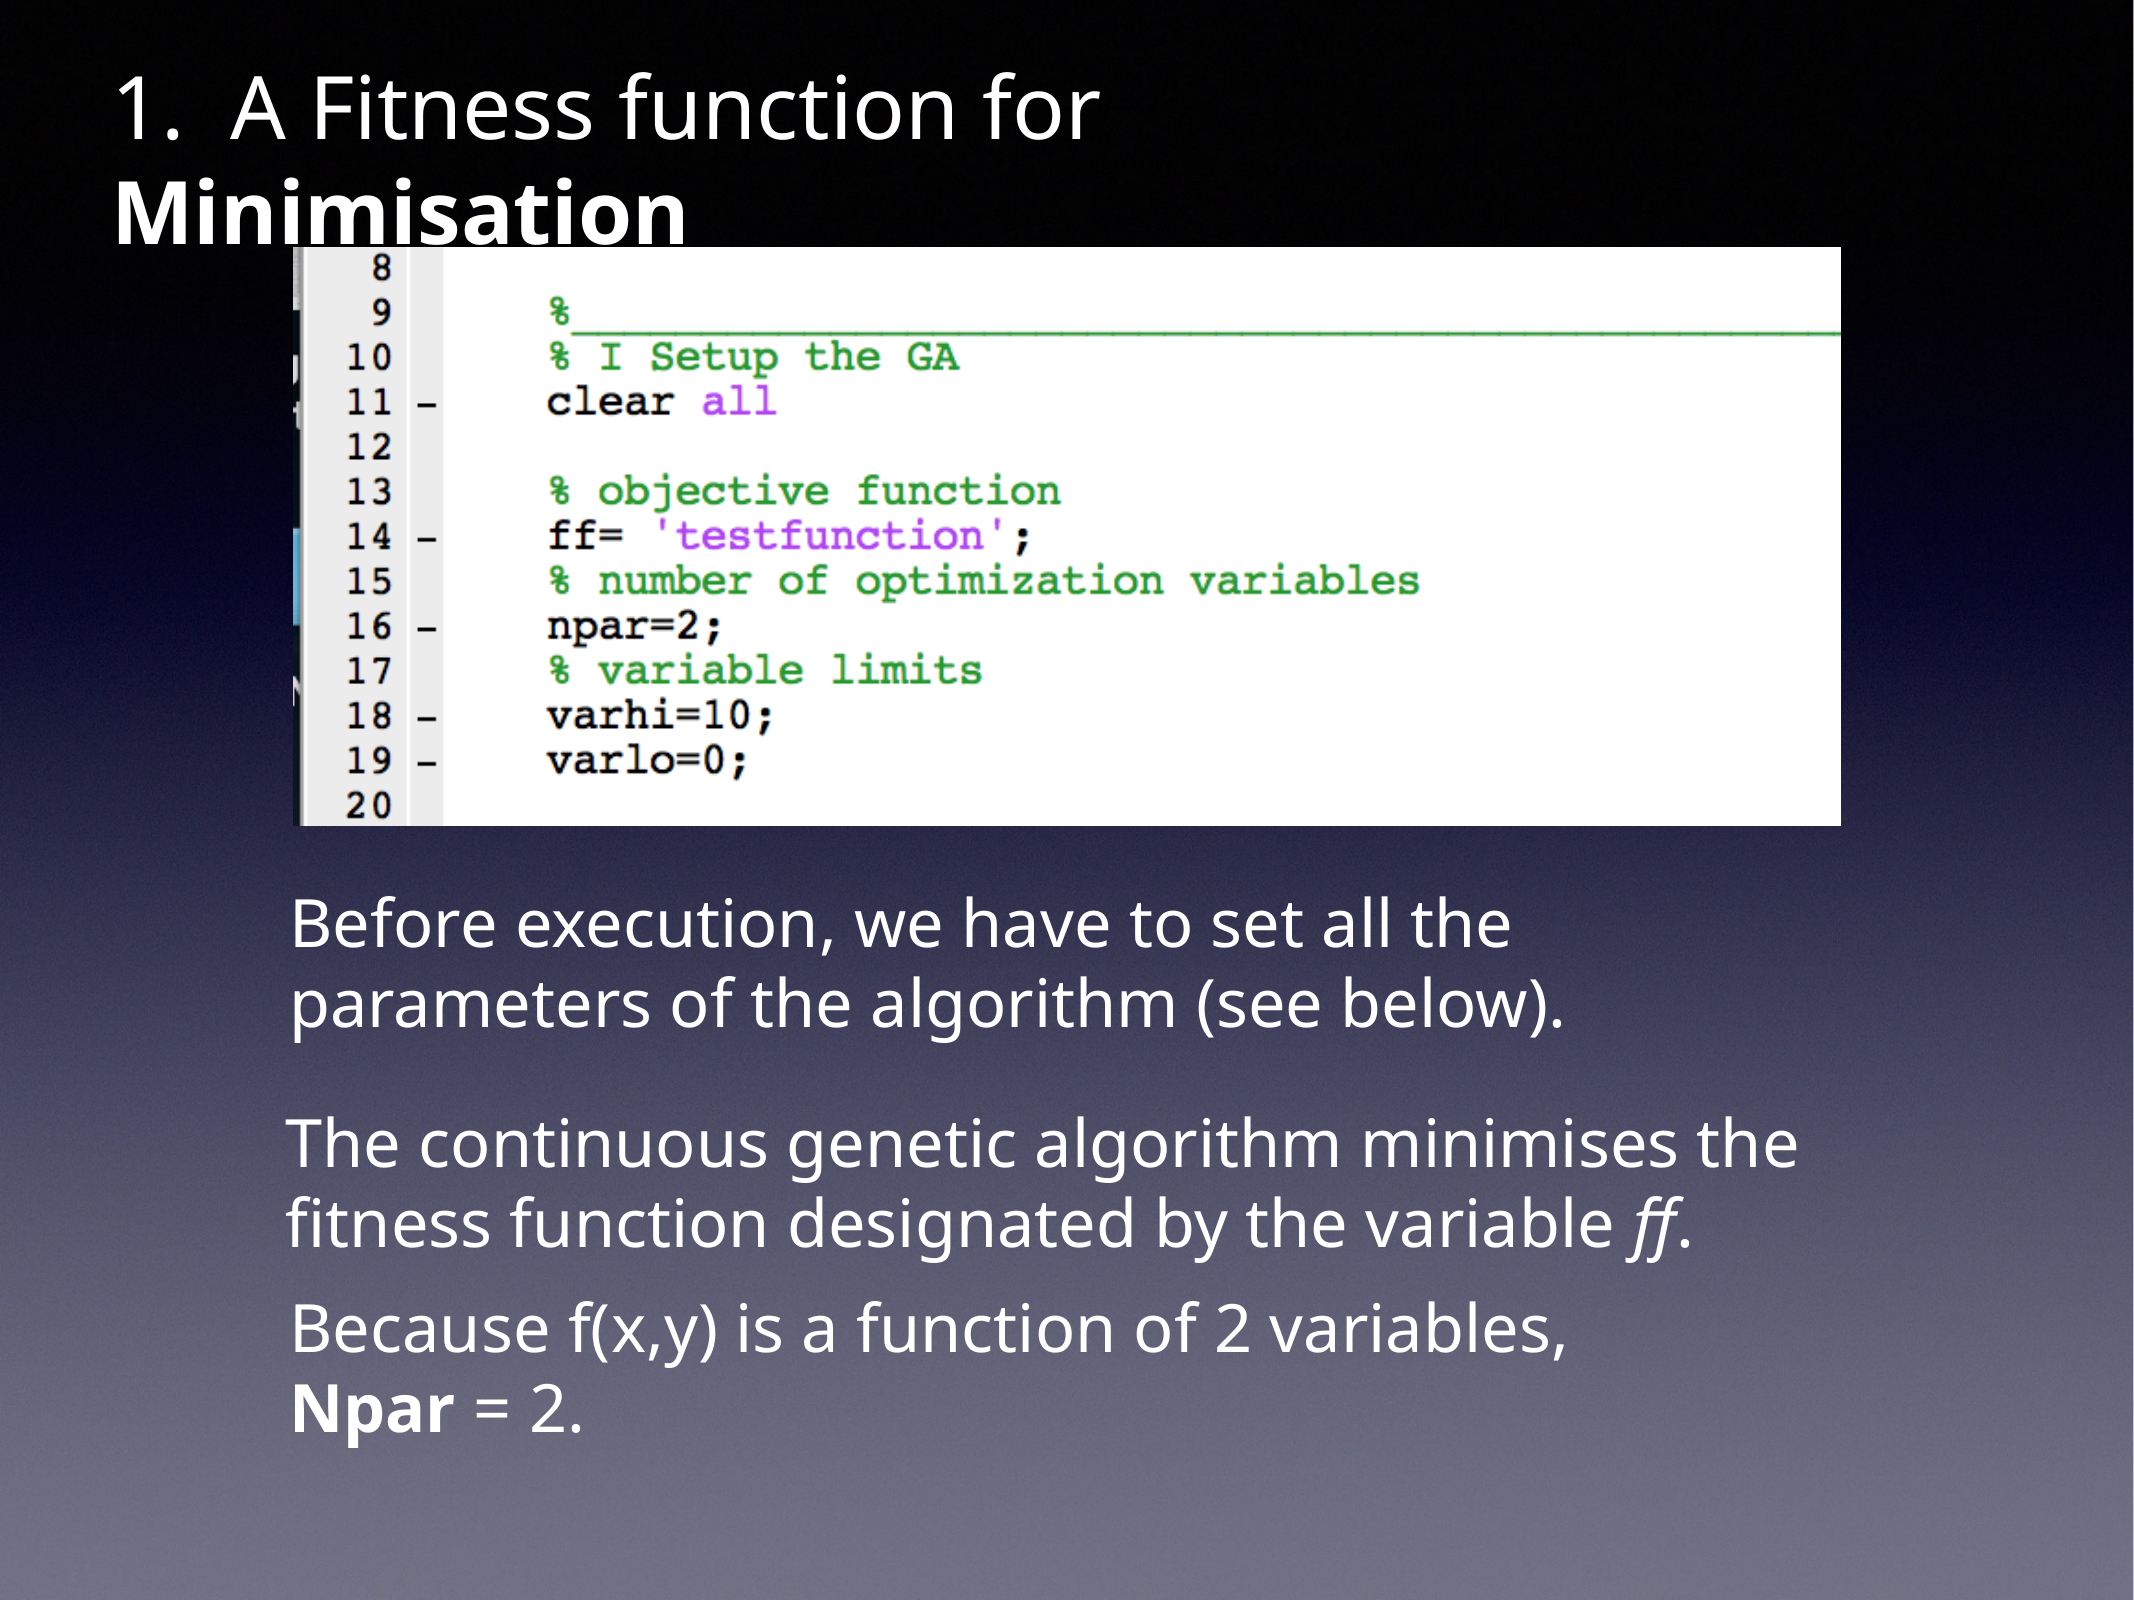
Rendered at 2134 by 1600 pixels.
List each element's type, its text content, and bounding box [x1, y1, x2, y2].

text_box Before execution, we have to set all the parameters of the algorithm (see below). [281, 872, 1853, 1049]
text_box The continuous genetic algorithm minimises the fitness function designated by the variable ff. [277, 1092, 1950, 1270]
picture [0, 0, 2134, 1600]
text_box Because f(x,y) is a function of 2 variables, Npar = 2. [281, 1277, 1753, 1455]
text_box 1. A Fitness function for Minimisation [103, 43, 1613, 271]
